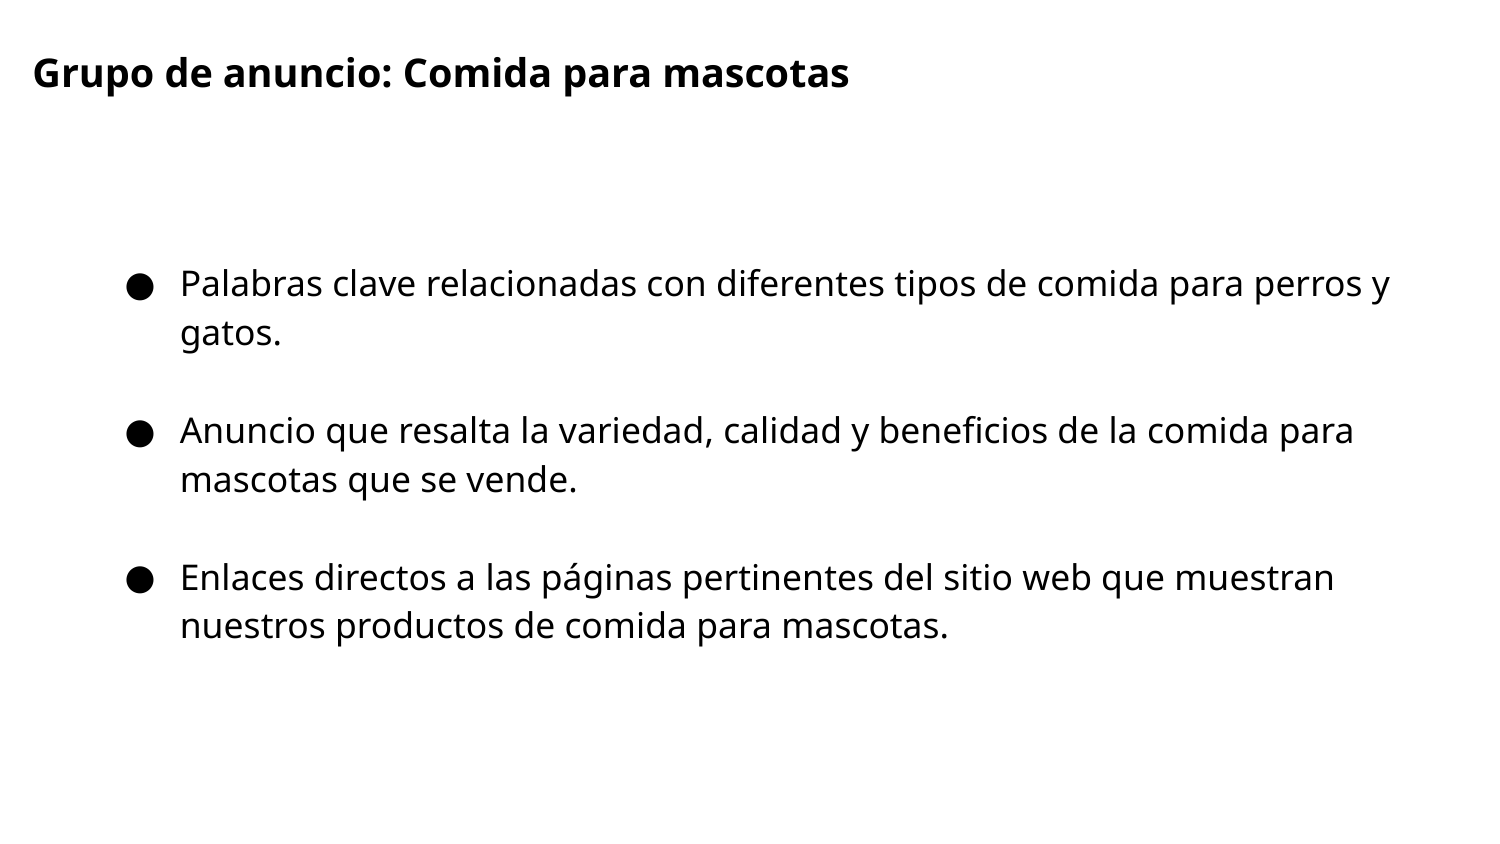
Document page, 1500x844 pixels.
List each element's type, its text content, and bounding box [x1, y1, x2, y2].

text_box Grupo de anuncio: Comida para mascotas [17, 25, 1024, 110]
text_box Palabras clave relacionadas con diferentes tipos de comida para perros y gatos. Anuncio que resalta la variedad, calidad y beneficios de la comida para mascotas que se vende. Enlaces directos a las páginas pertinentes del sitio web que muestran nuestros productos de comida para mascotas. [89, 239, 1411, 665]
